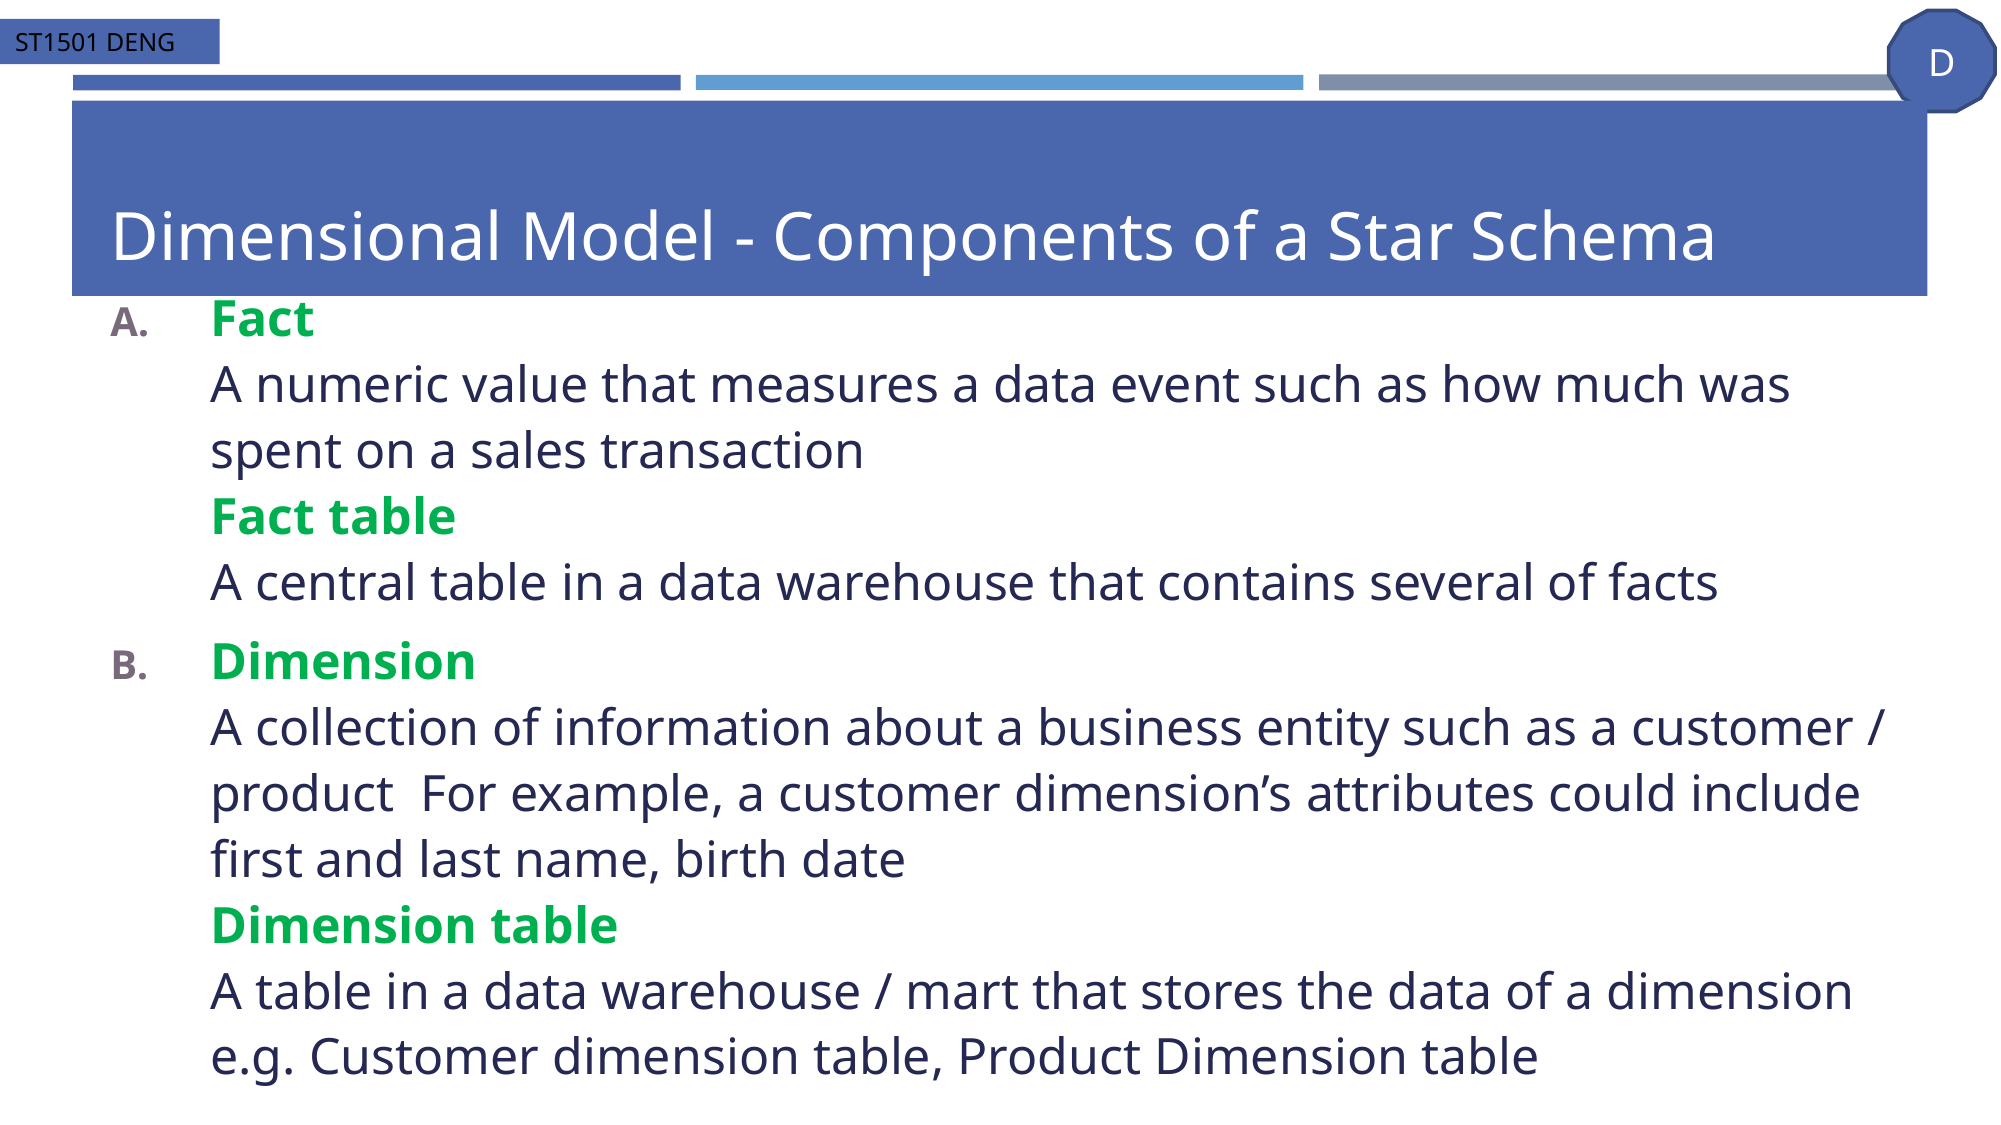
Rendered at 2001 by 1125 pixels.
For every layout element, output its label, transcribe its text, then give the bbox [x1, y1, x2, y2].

title Dimensional Model - Components of a Star Schema [95, 115, 1905, 282]
list Fact A numeric value that measures a data event such as how much was spent on a sales transaction Fact table A central table in a data warehouse that contains several of facts Dimension A collection of information about a business entity such as a customer / product For example, a customer dimension’s attributes could include first and last name, birth date Dimension table A table in a data warehouse / mart that stores the data of a dimension e.g. Customer dimension table, Product Dimension table [95, 307, 1905, 1125]
